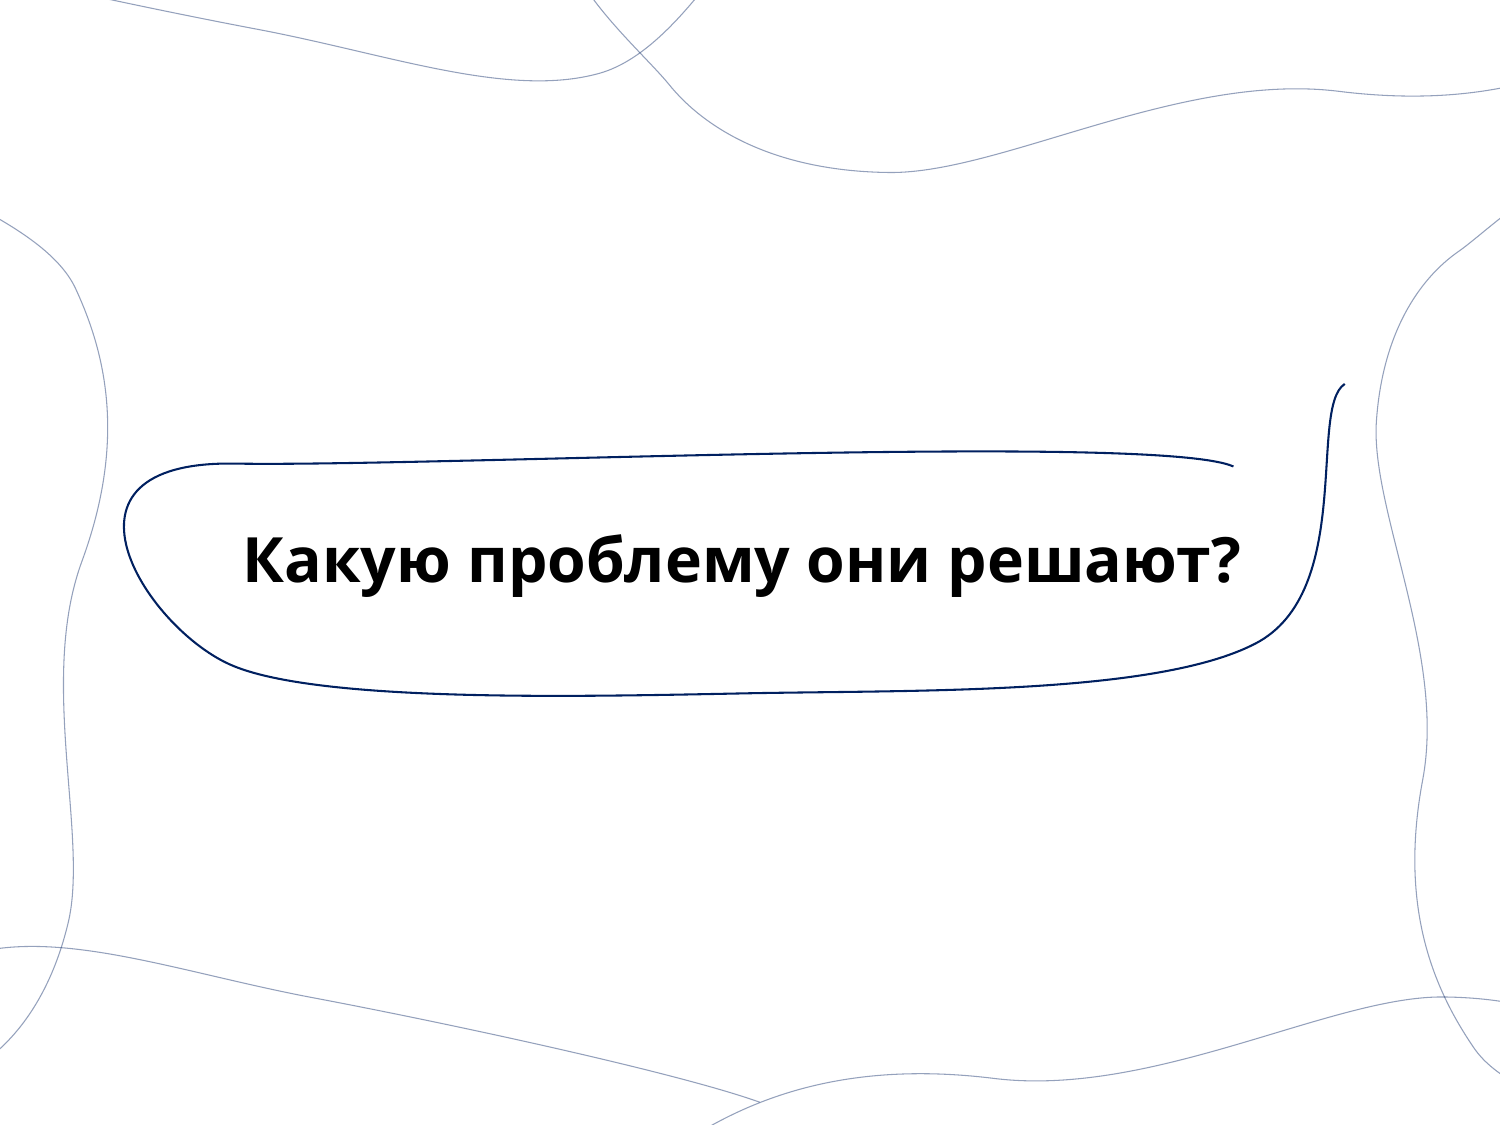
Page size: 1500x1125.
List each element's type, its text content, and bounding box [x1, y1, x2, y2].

text_box [592, 0, 1500, 174]
text_box [0, 945, 760, 1125]
text_box [1375, 217, 1500, 1000]
text_box [0, 218, 109, 947]
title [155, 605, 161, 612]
text_box [710, 995, 1500, 1125]
title Какую проблему они решают? [1294, 513, 1330, 612]
text_box [107, 0, 639, 82]
text_box [122, 383, 1346, 697]
